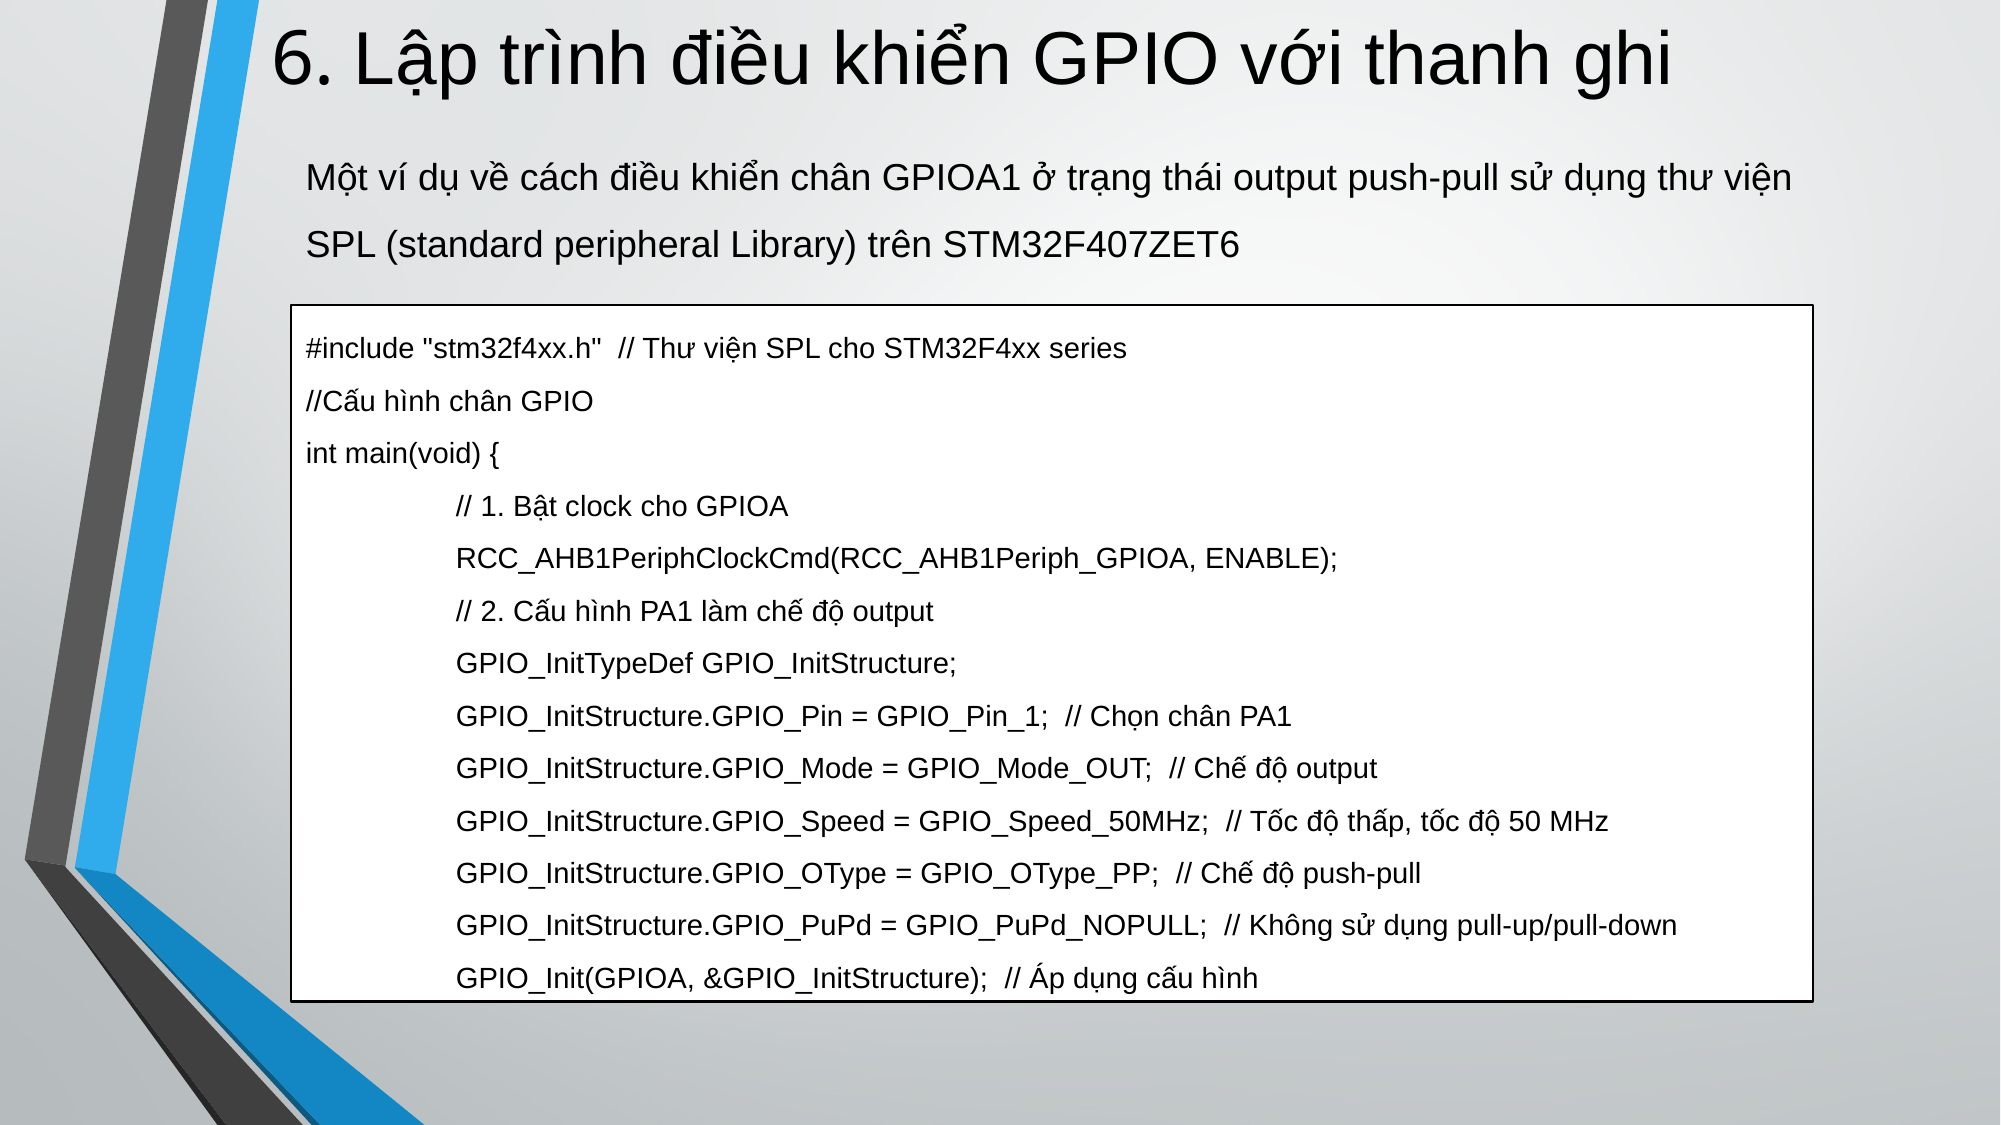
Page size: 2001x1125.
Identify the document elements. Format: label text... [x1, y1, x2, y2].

text_box Một ví dụ về cách điều khiển chân GPIOA1 ở trạng thái output push-pull sử dụng thư viện SPL (standard peripheral Library) trên STM32F407ZET6 [290, 122, 1850, 273]
title 6. Lập trình điều khiển GPIO với thanh ghi [256, 0, 1957, 123]
text_box #include "stm32f4xx.h" // Thư viện SPL cho STM32F4xx series //Cấu hình chân GPIO int main(void) { // 1. Bật clock cho GPIOA RCC_AHB1PeriphClockCmd(RCC_AHB1Periph_GPIOA, ENABLE); // 2. Cấu hình PA1 làm chế độ output GPIO_InitTypeDef GPIO_InitStructure; GPIO_InitStructure.GPIO_Pin = GPIO_Pin_1; // Chọn chân PA1 GPIO_InitStructure.GPIO_Mode = GPIO_Mode_OUT; // Chế độ output GPIO_InitStructure.GPIO_Speed = GPIO_Speed_50MHz; // Tốc độ thấp, tốc độ 50 MHz GPIO_InitStructure.GPIO_OType = GPIO_OType_PP; // Chế độ push-pull GPIO_InitStructure.GPIO_PuPd = GPIO_PuPd_NOPULL; // Không sử dụng pull-up/pull-down GPIO_Init(GPIOA, &GPIO_InitStructure); // Áp dụng cấu hình [290, 304, 1814, 1003]
